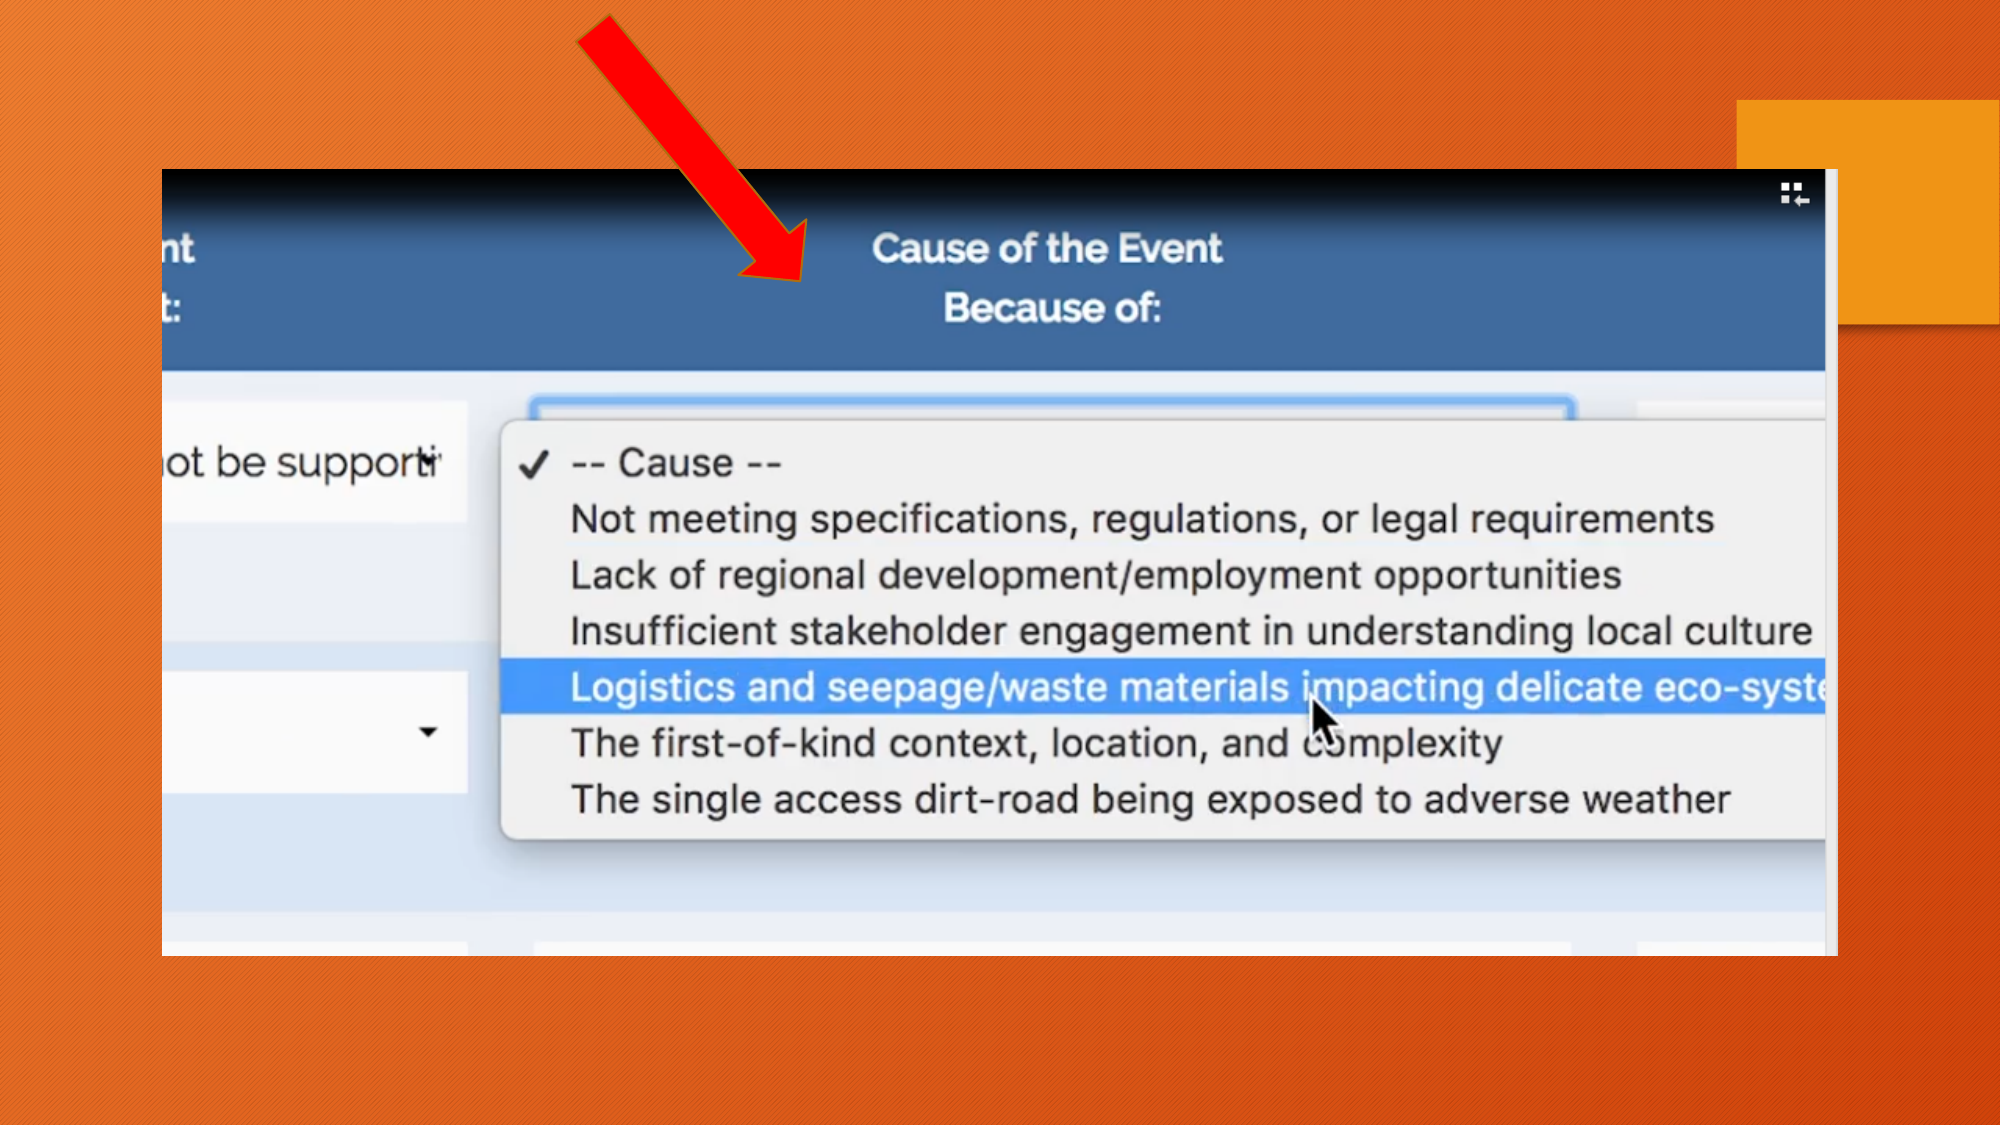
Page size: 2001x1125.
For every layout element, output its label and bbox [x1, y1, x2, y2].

text_box [575, 13, 739, 169]
picture [162, 169, 2000, 956]
